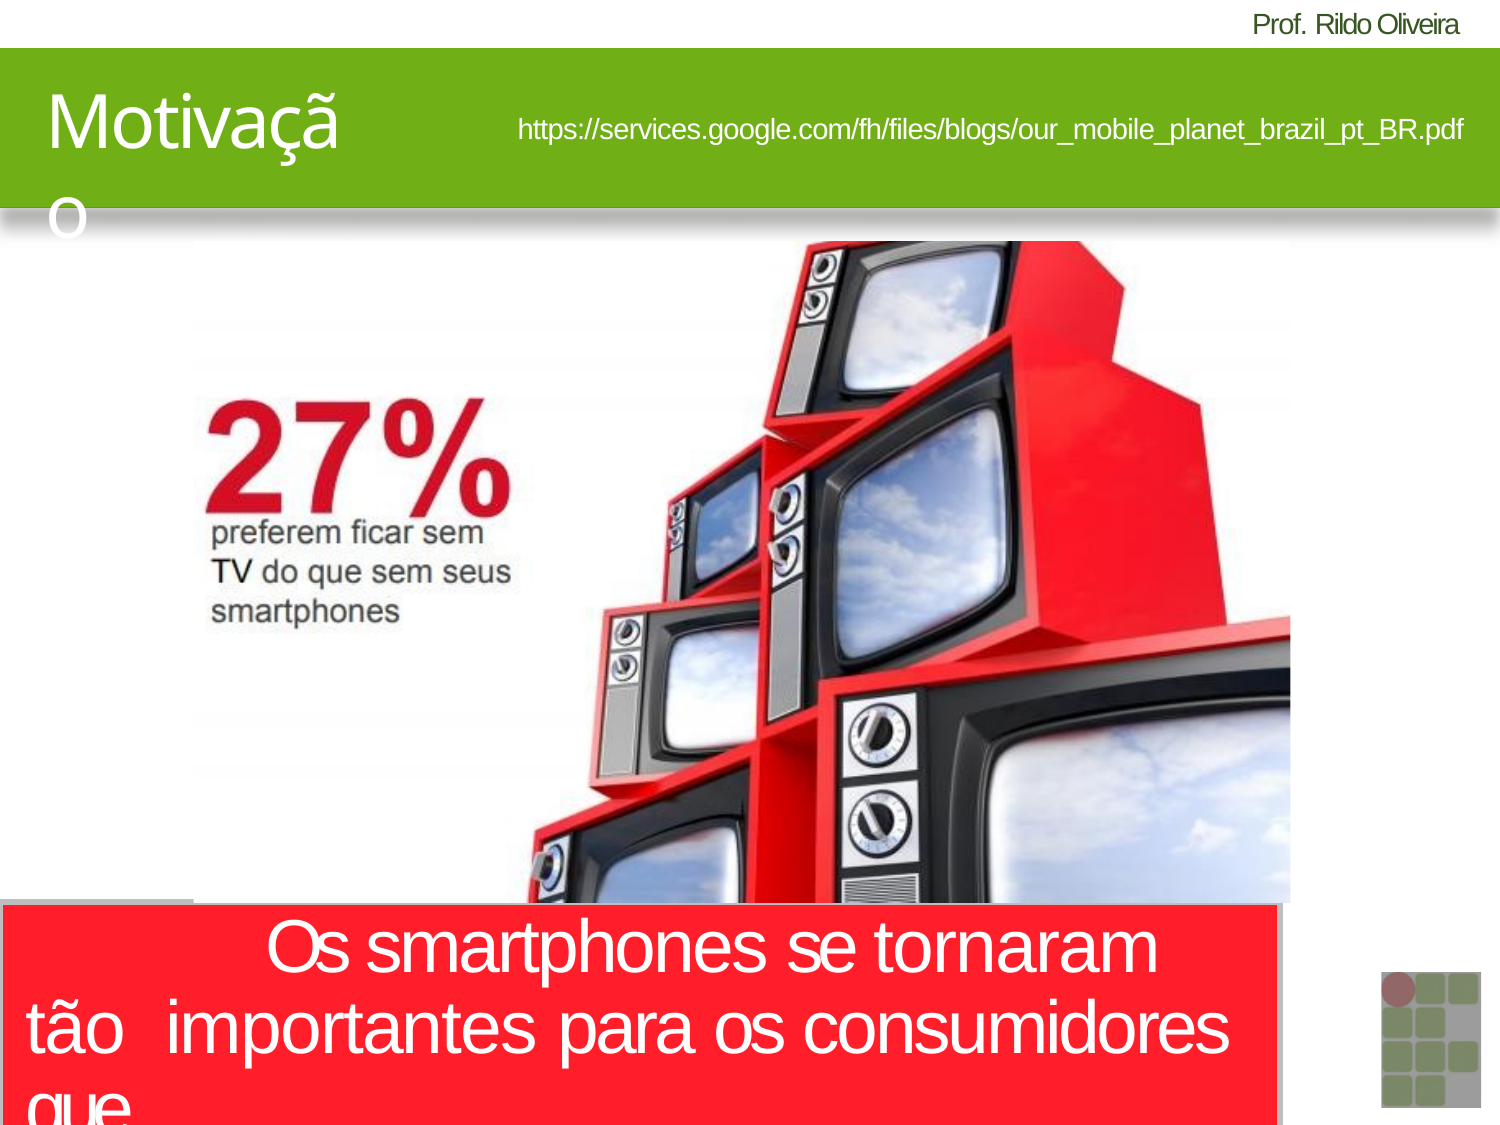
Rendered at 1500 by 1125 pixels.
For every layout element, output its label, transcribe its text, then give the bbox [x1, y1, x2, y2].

text_box Os smartphones se tornaram tão importantes para os consumidores que… [0, 902, 1280, 1125]
text_box https://services.google.com/fh/files/blogs/our_mobile_planet_brazil_pt_BR.pdf [515, 108, 1469, 146]
text_box [1381, 972, 1482, 1108]
picture [0, 48, 1500, 386]
text_box [193, 241, 1291, 903]
title Motivação [43, 71, 360, 262]
